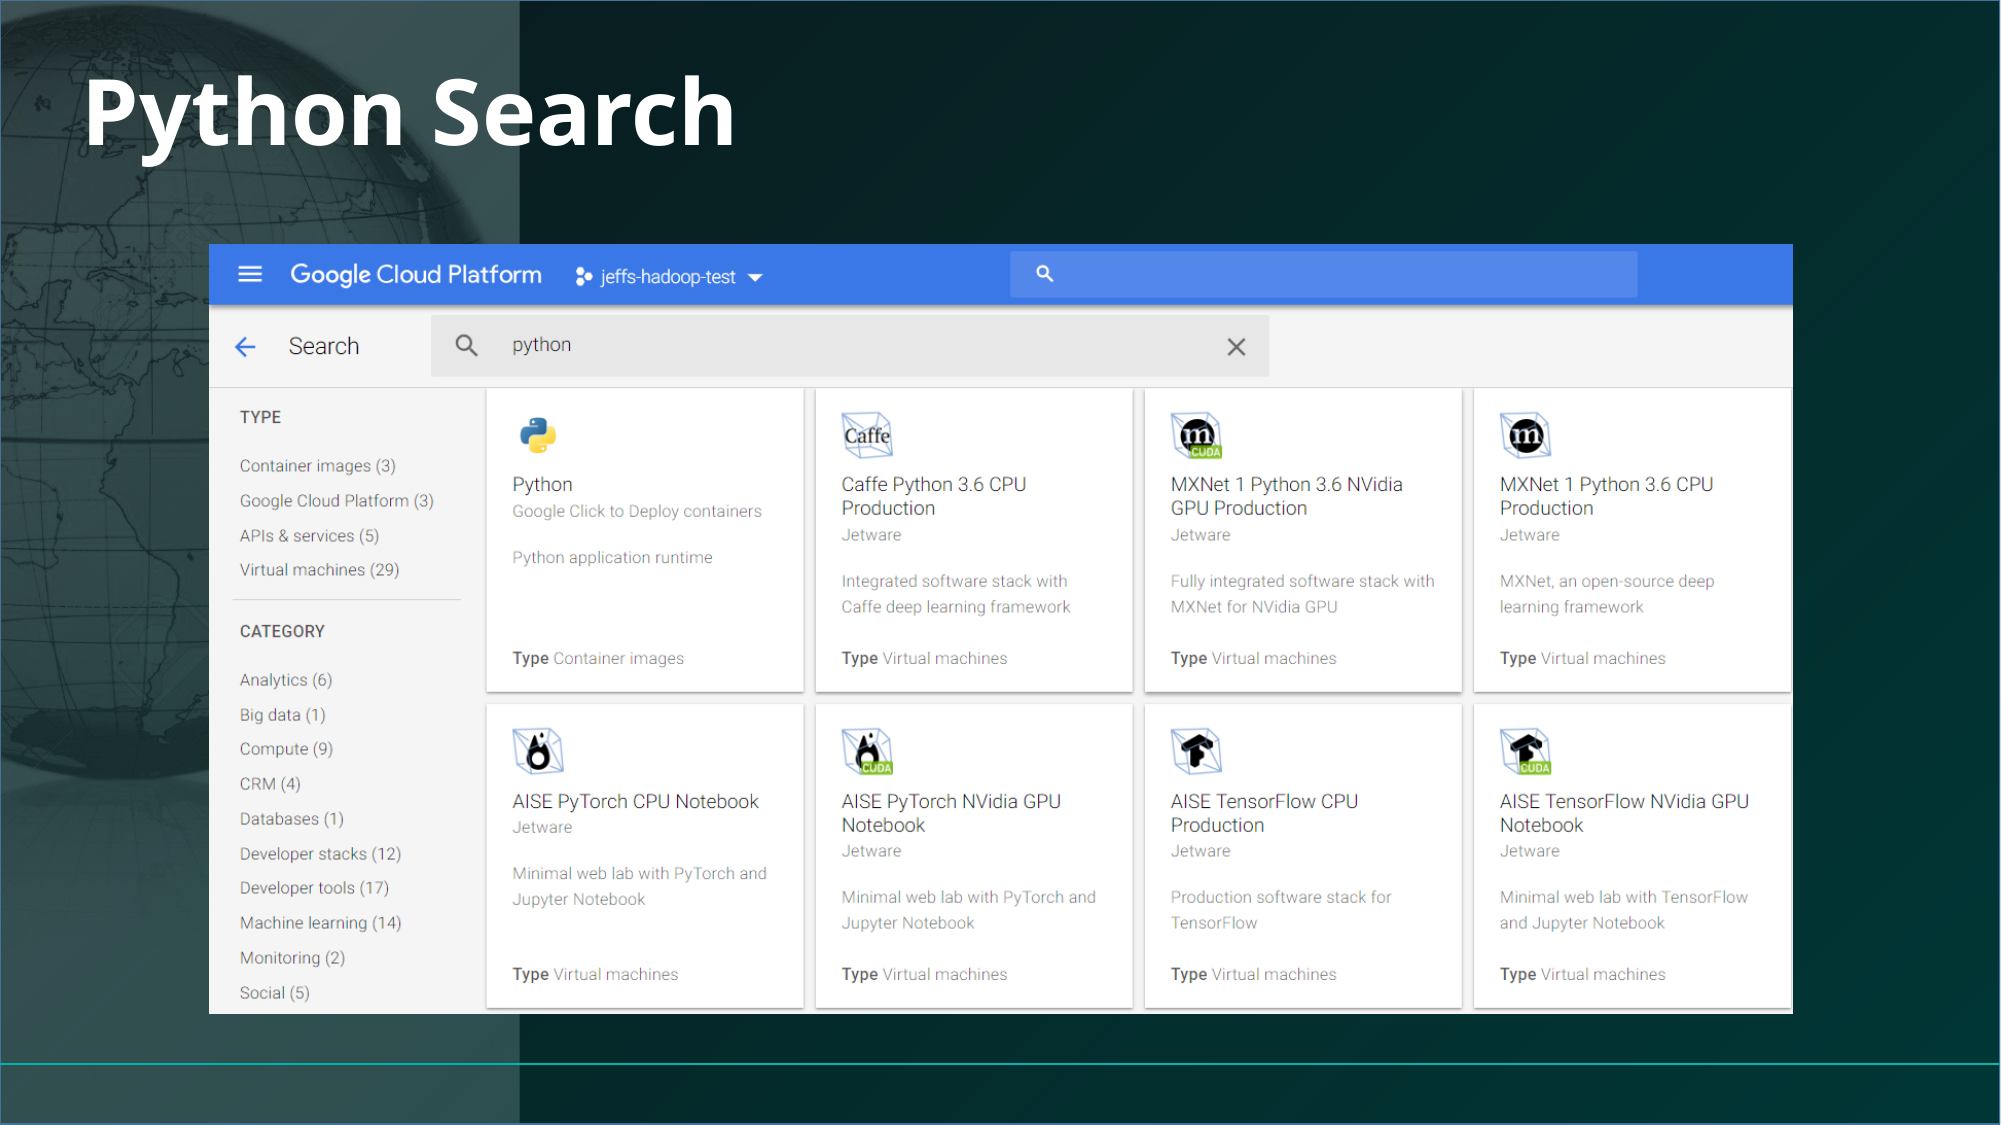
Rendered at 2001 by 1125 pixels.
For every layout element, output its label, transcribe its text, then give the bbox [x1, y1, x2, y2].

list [209, 244, 1793, 1014]
title Python Search [66, 15, 1936, 218]
